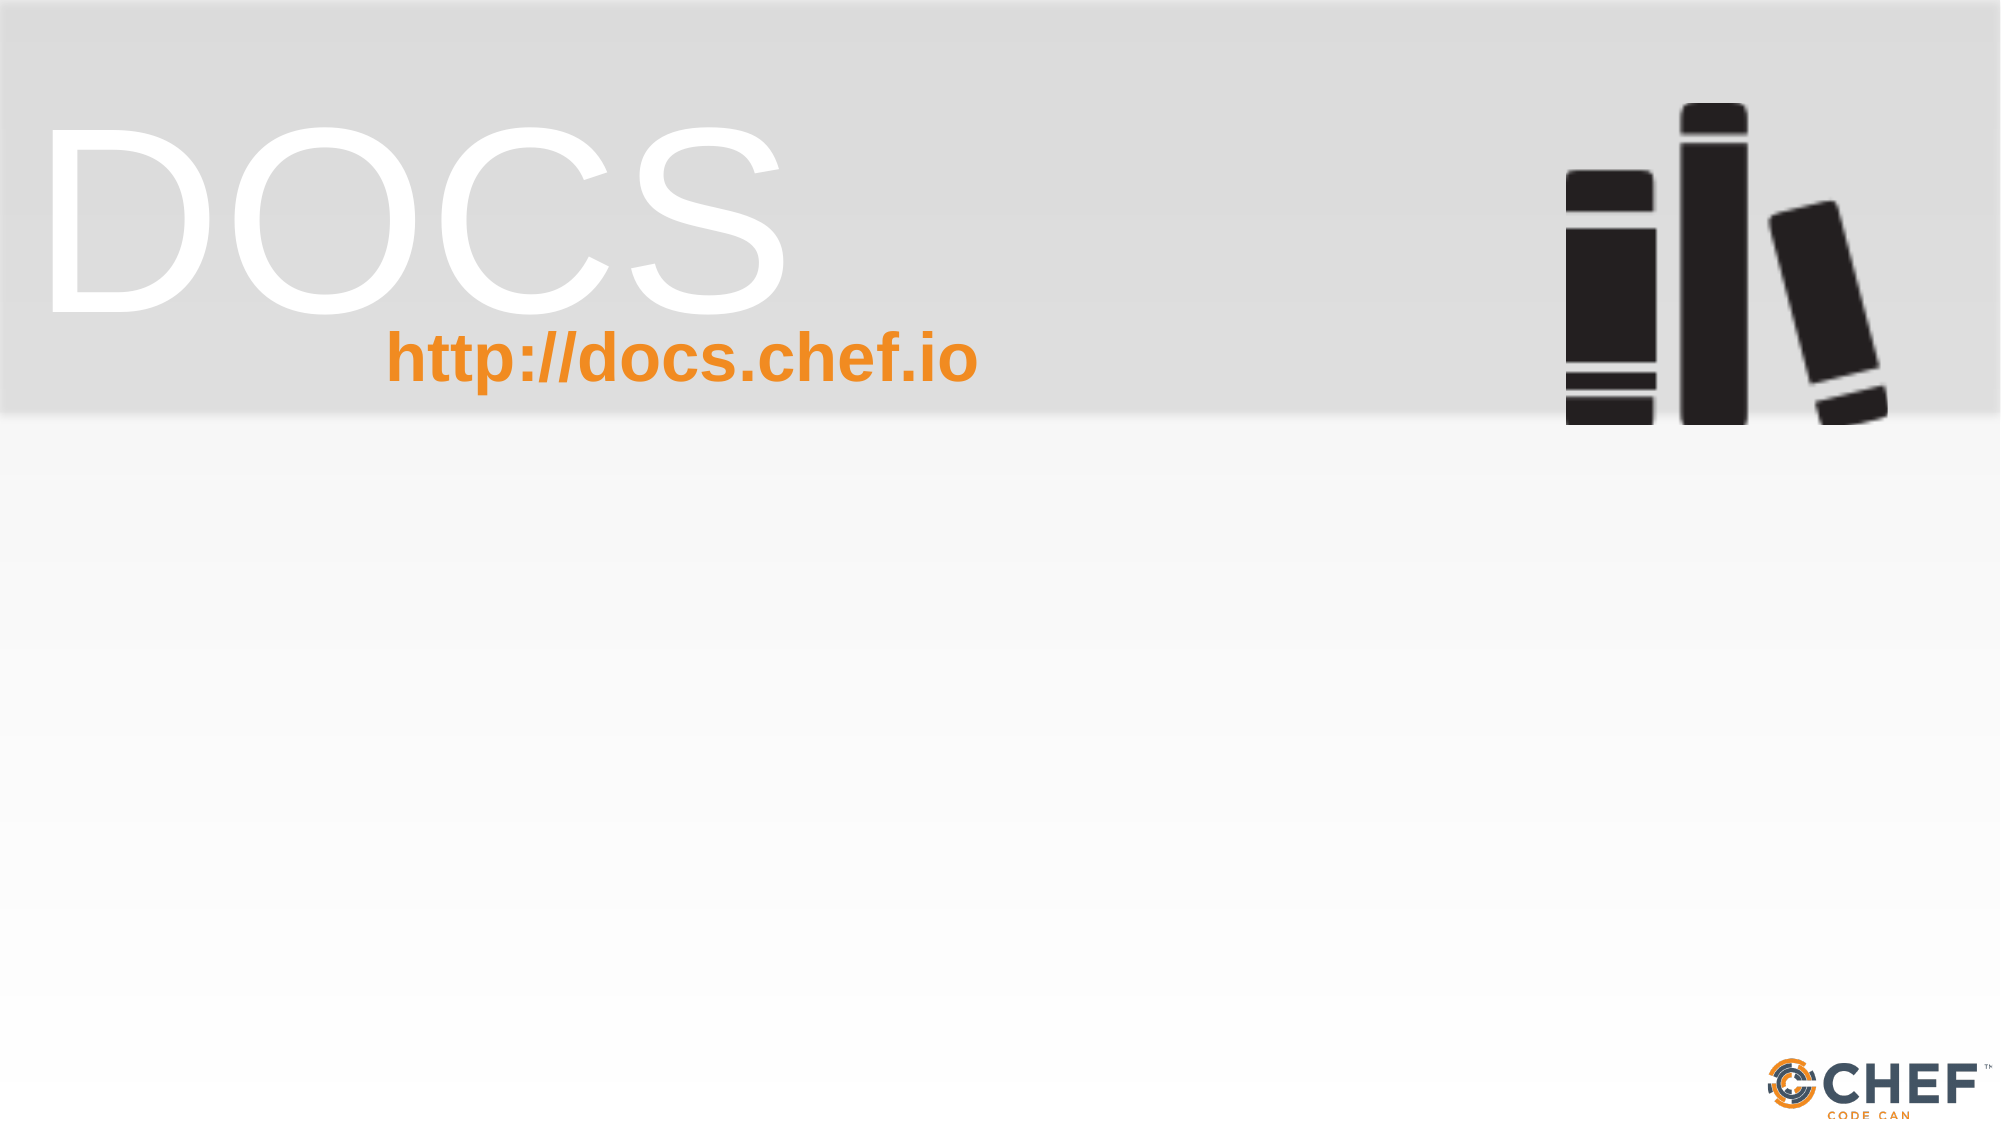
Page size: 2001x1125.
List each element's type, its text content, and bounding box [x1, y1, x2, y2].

title http://docs.chef.io [370, 307, 1721, 412]
